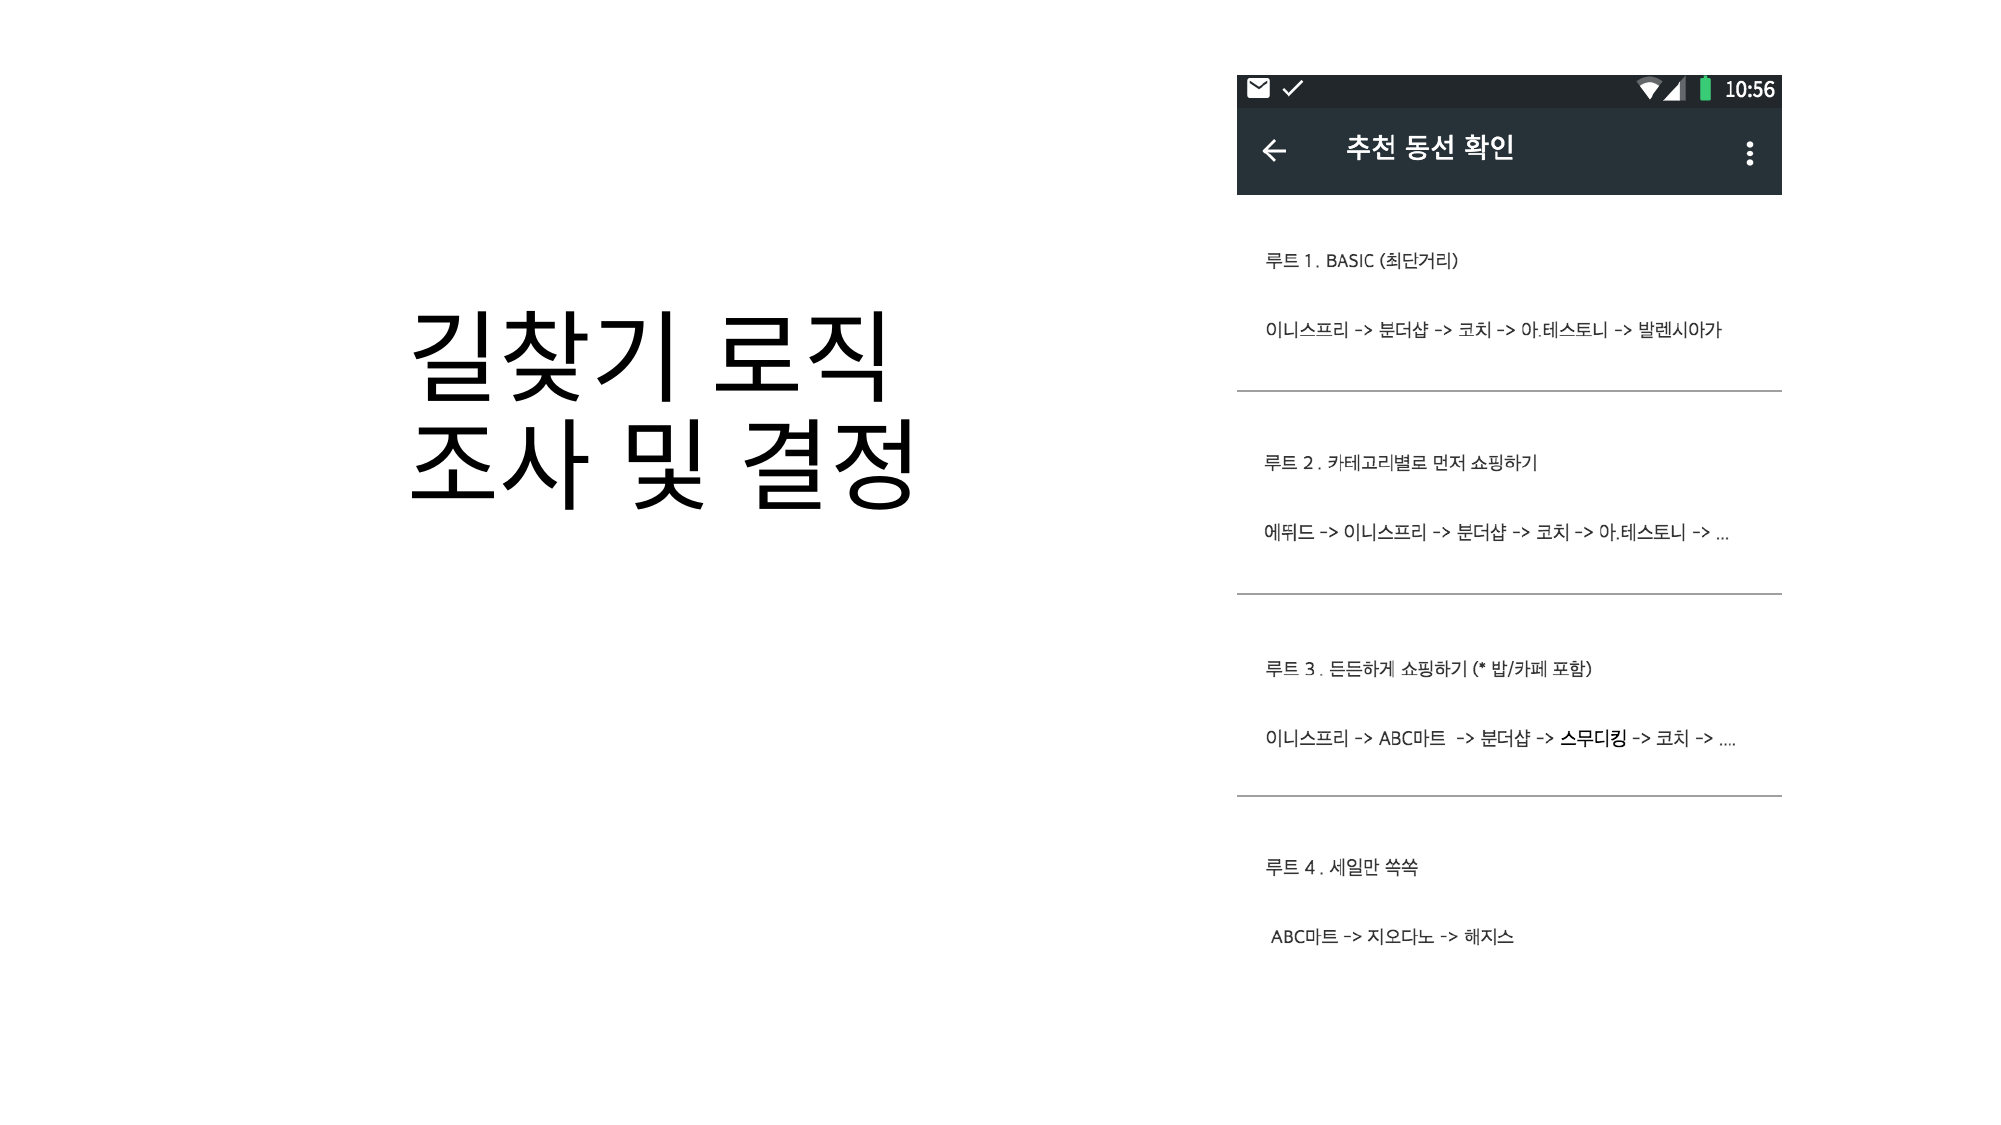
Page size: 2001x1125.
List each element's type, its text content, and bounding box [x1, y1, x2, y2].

title 길찾기 로직 조사 및 결정 [251, 215, 1079, 532]
picture [1237, 75, 1782, 988]
